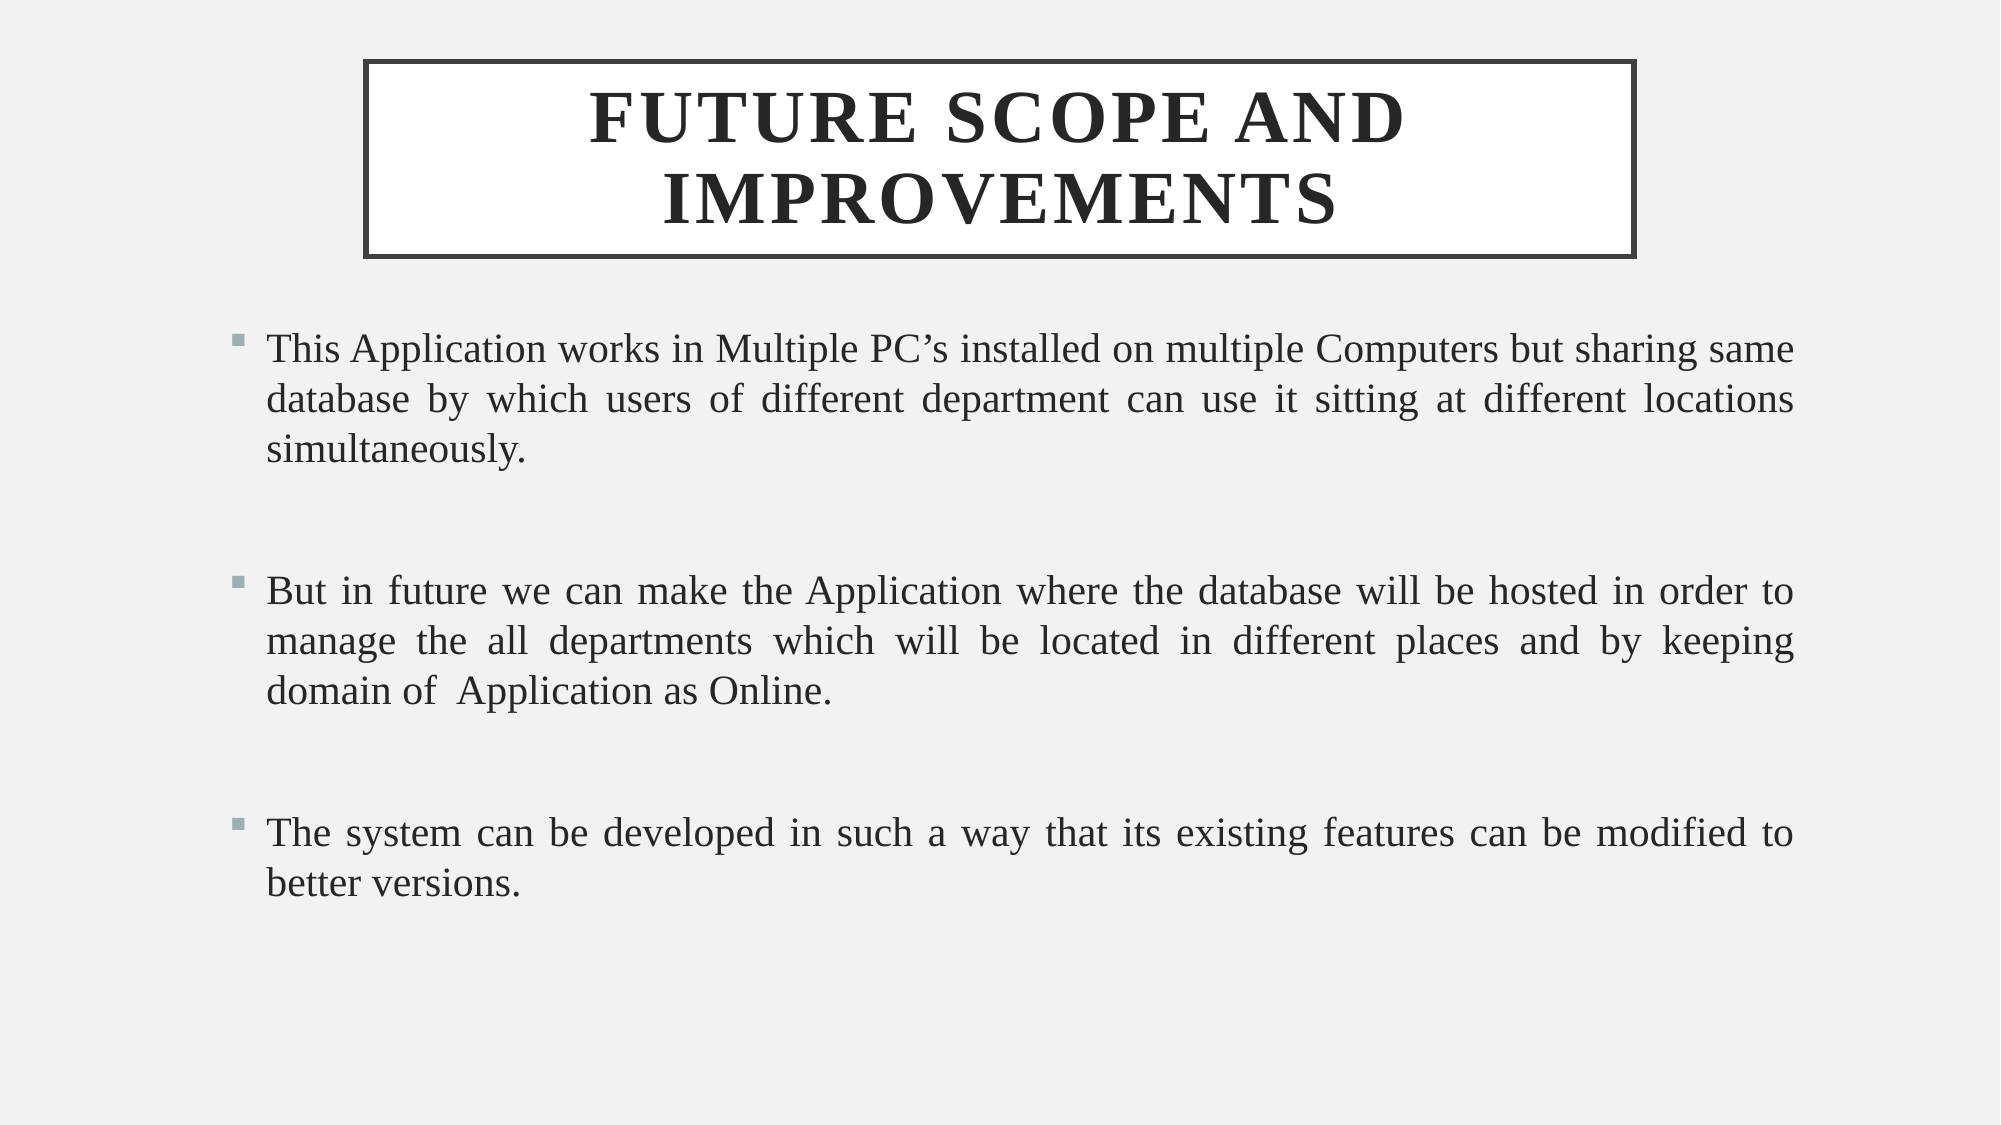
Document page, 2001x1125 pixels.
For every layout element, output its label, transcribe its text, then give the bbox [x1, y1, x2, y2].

list This Application works in Multiple PC’s installed on multiple Computers but sharing same database by which users of different department can use it sitting at different locations simultaneously. But in future we can make the Application where the database will be hosted in order to manage the all departments which will be located in different places and by keeping domain of Application as Online. The system can be developed in such a way that its existing features can be modified to better versions. [213, 313, 1811, 1022]
title Future scope and improvements [363, 59, 1637, 259]
